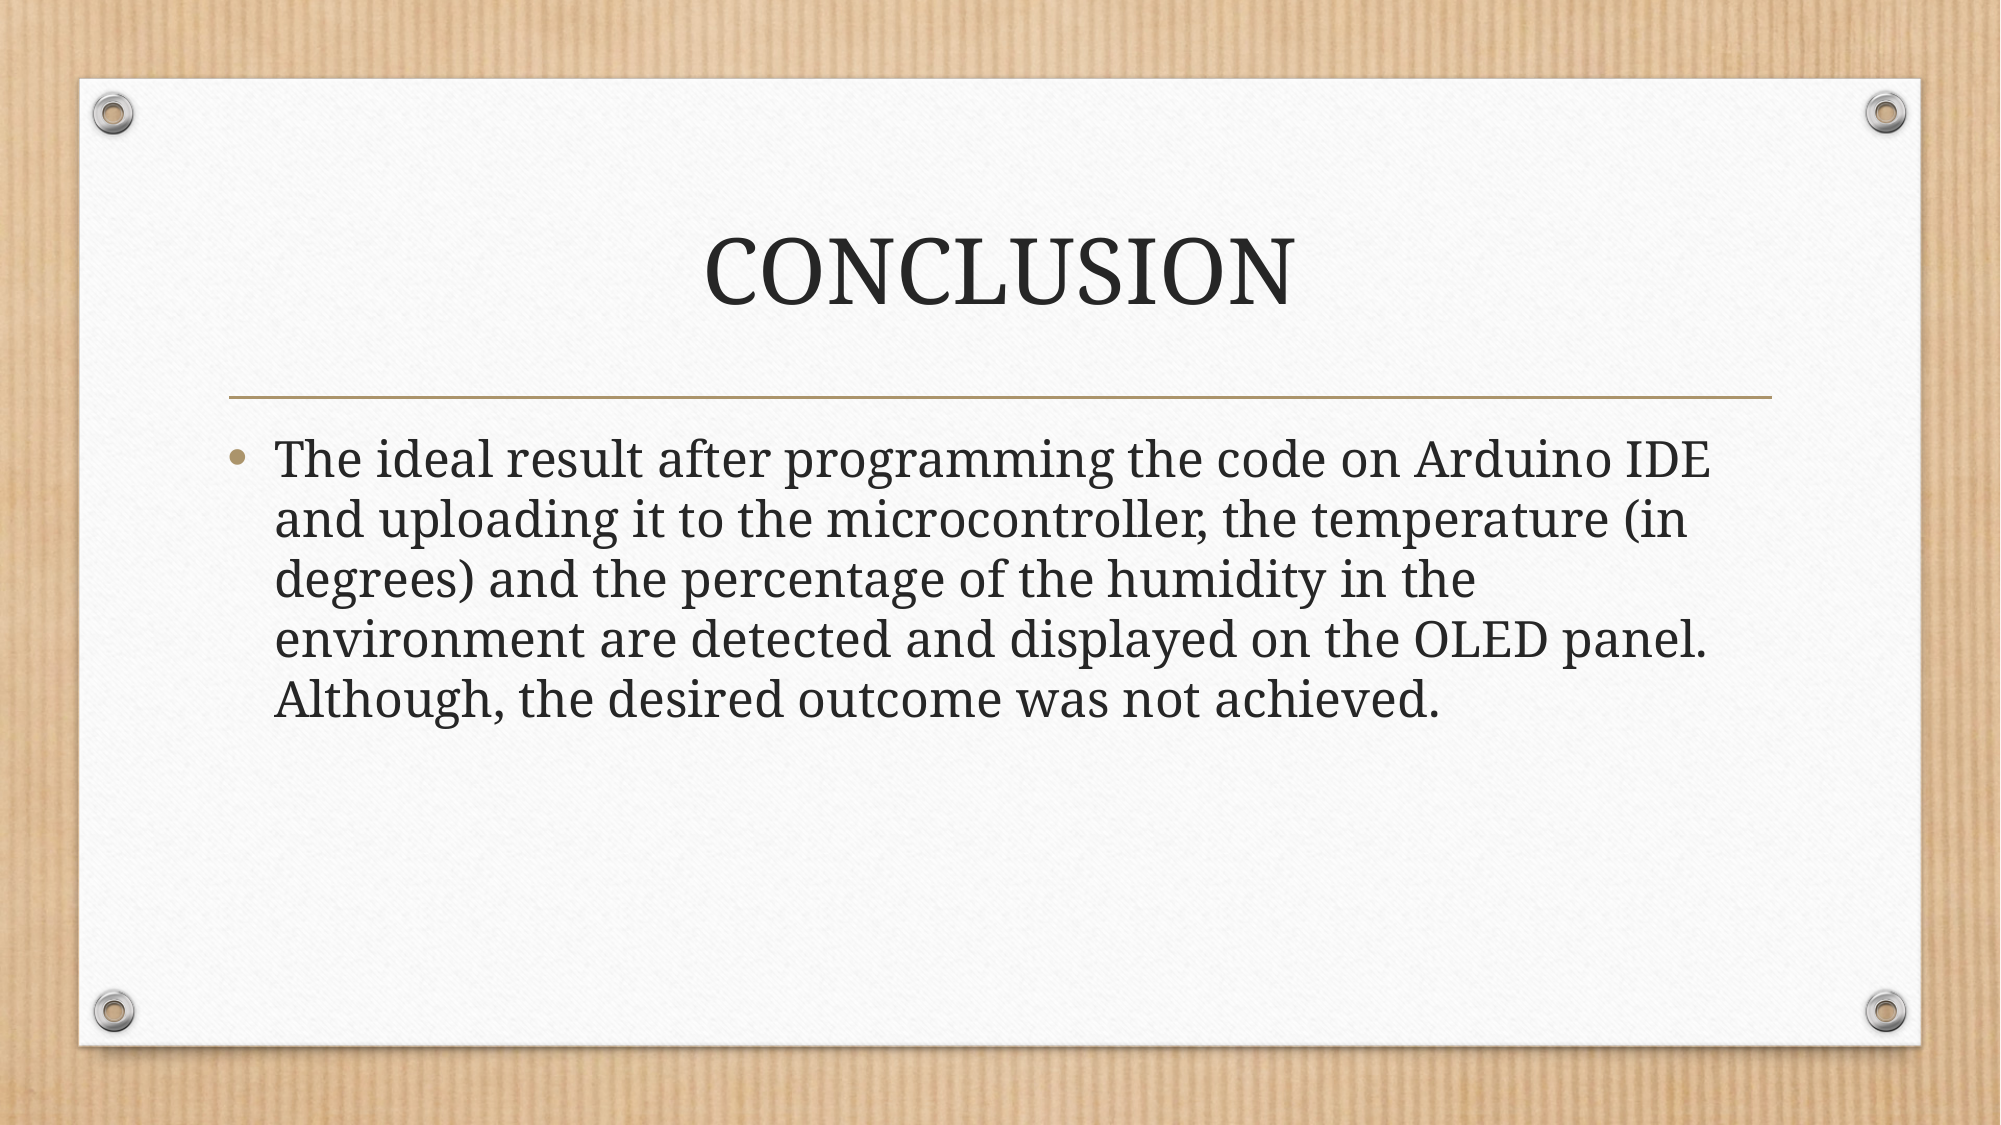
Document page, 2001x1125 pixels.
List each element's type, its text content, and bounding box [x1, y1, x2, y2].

list The ideal result after programming the code on Arduino IDE and uploading it to the microcontroller, the temperature (in degrees) and the percentage of the humidity in the environment are detected and displayed on the OLED panel. Although, the desired outcome was not achieved. [212, 419, 1788, 964]
title CONCLUSION [212, 161, 1788, 375]
picture [0, 0, 2001, 1125]
